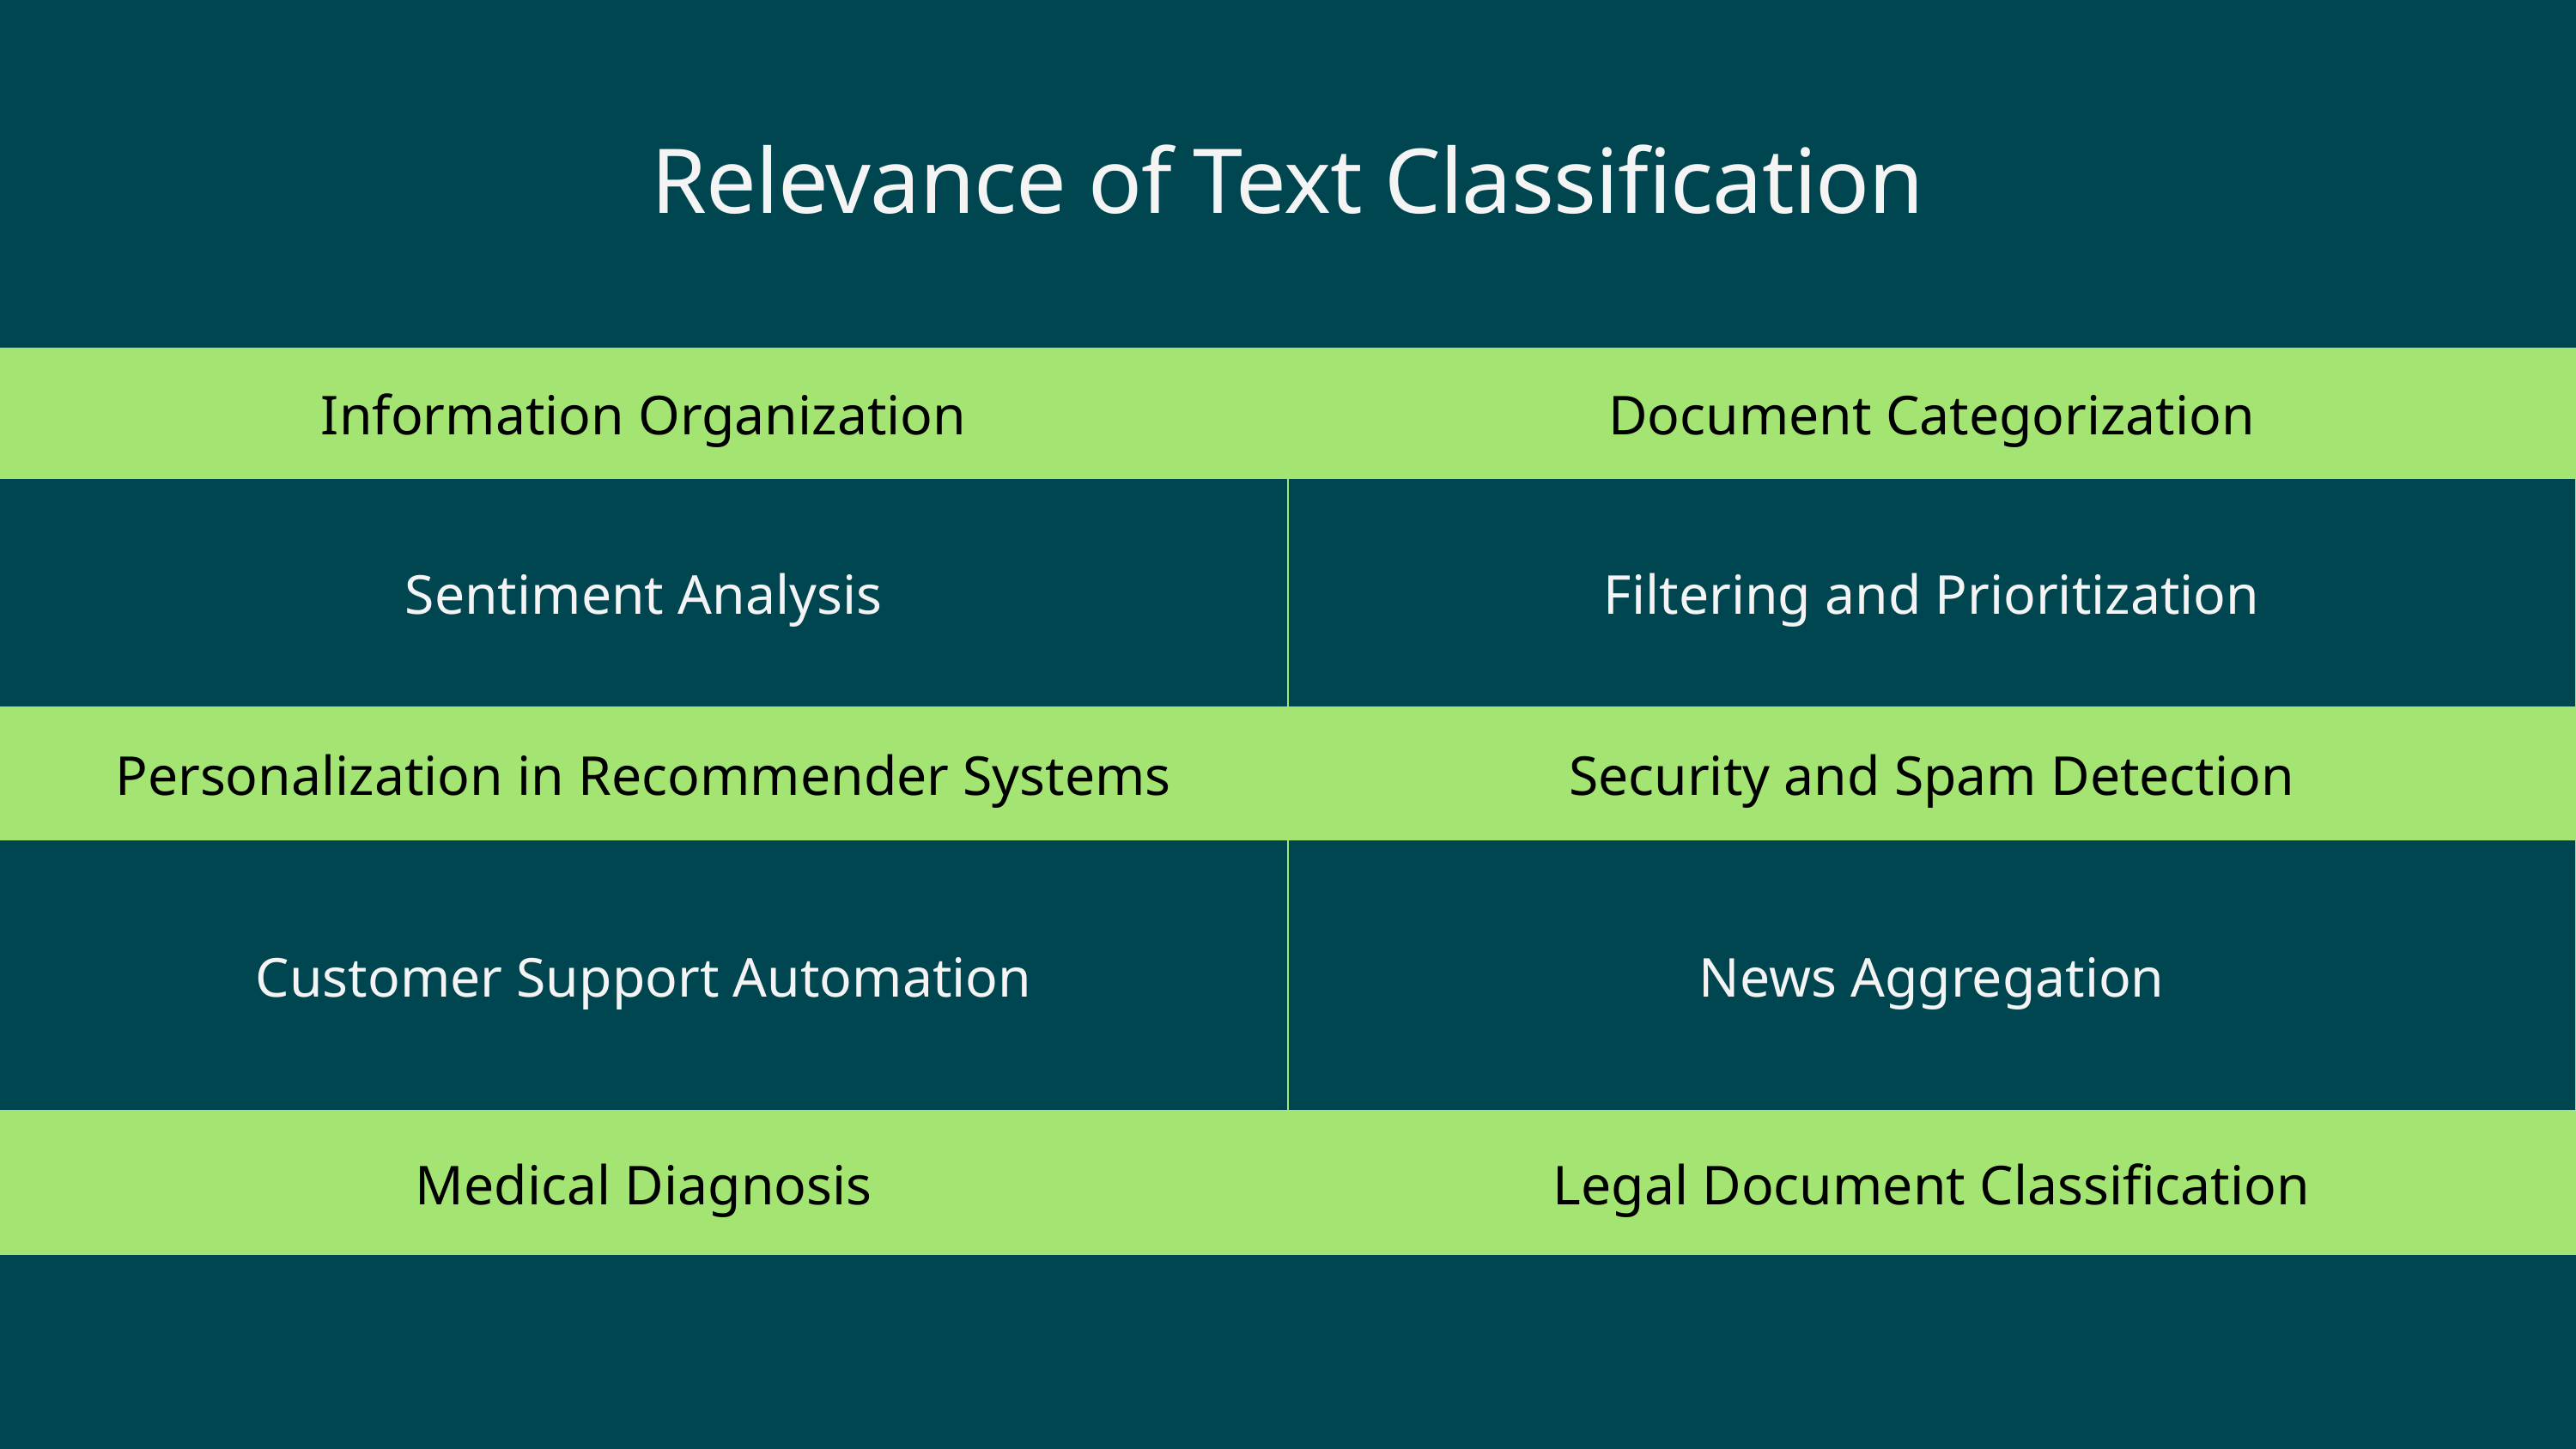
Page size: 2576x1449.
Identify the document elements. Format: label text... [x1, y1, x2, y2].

table_cell News Aggregation [1289, 840, 2575, 1110]
table_cell Medical Diagnosis [0, 1112, 1287, 1253]
table_cell Sentiment Analysis [0, 479, 1287, 706]
table_cell Security and Spam Detection [1289, 708, 2575, 840]
table_cell Personalization in Recommender Systems [0, 708, 1287, 840]
table_header Document Categorization [1289, 348, 2575, 477]
table_header Information Organization [0, 348, 1287, 477]
table_cell Filtering and Prioritization [1289, 479, 2575, 706]
table_cell Legal Document Classification [1289, 1112, 2575, 1253]
table_cell Customer Support Automation [0, 840, 1287, 1110]
text_box Relevance of Text Classification [144, 115, 2432, 232]
